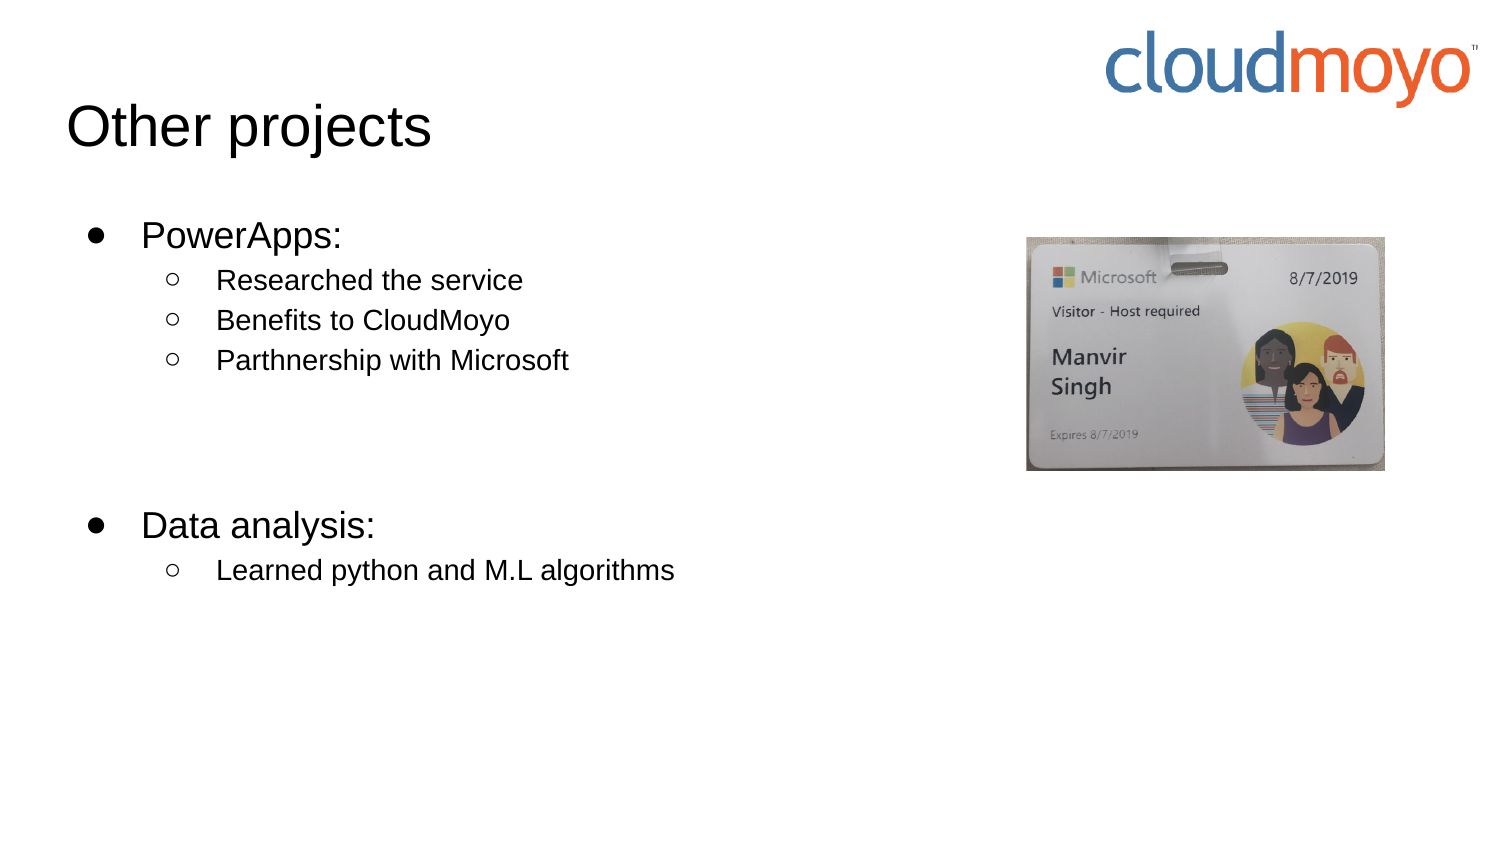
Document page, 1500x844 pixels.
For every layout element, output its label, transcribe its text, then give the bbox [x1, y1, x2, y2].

picture [1105, 30, 1478, 108]
title Other projects [51, 72, 1449, 167]
picture [1026, 237, 1386, 471]
list PowerApps: Researched the service Benefits to CloudMoyo Parthnership with Microsoft Data analysis: Learned python and M.L algorithms [51, 189, 1449, 750]
